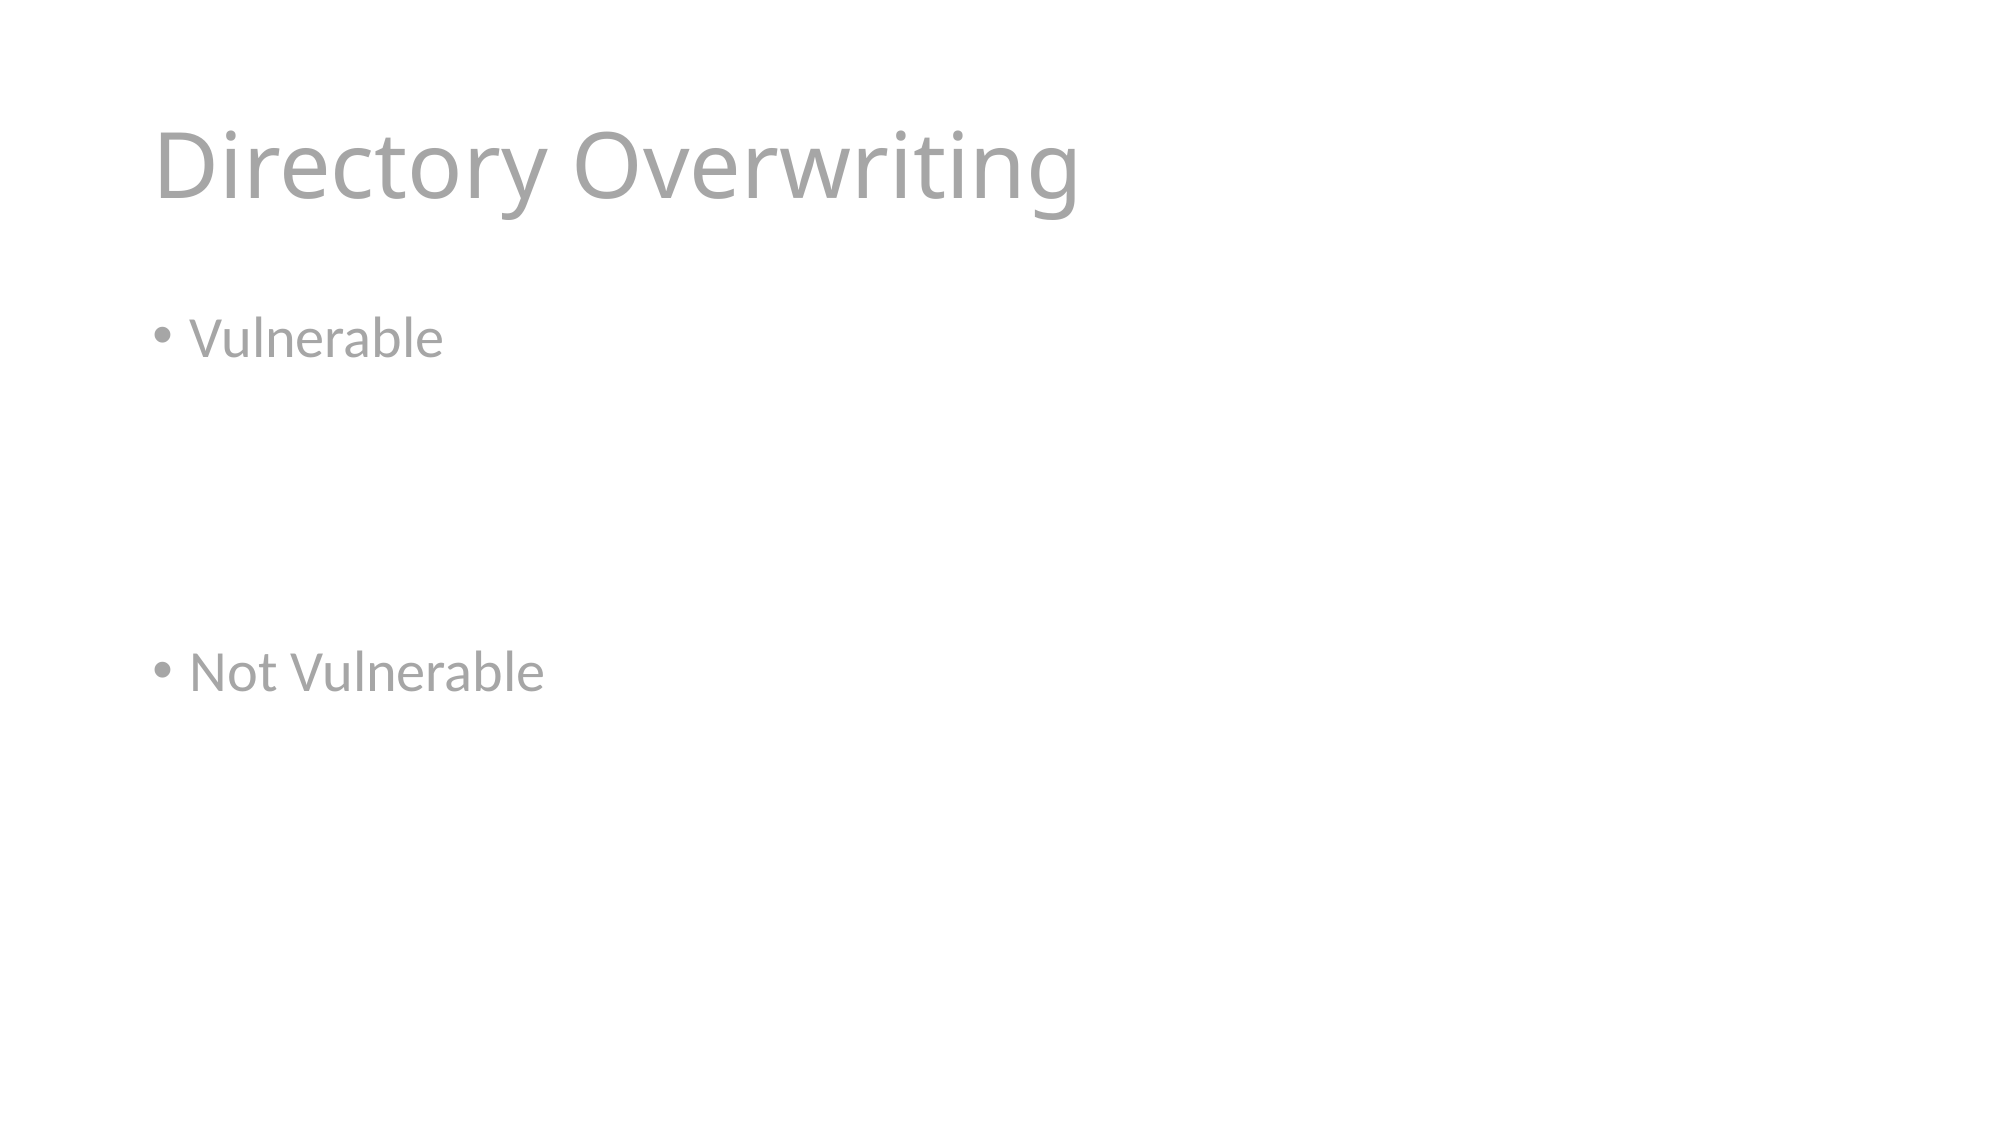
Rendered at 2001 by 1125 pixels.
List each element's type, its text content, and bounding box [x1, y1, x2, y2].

title Directory Overwriting [137, 59, 1863, 278]
list Vulnerable Not Vulnerable [137, 299, 1863, 1079]
